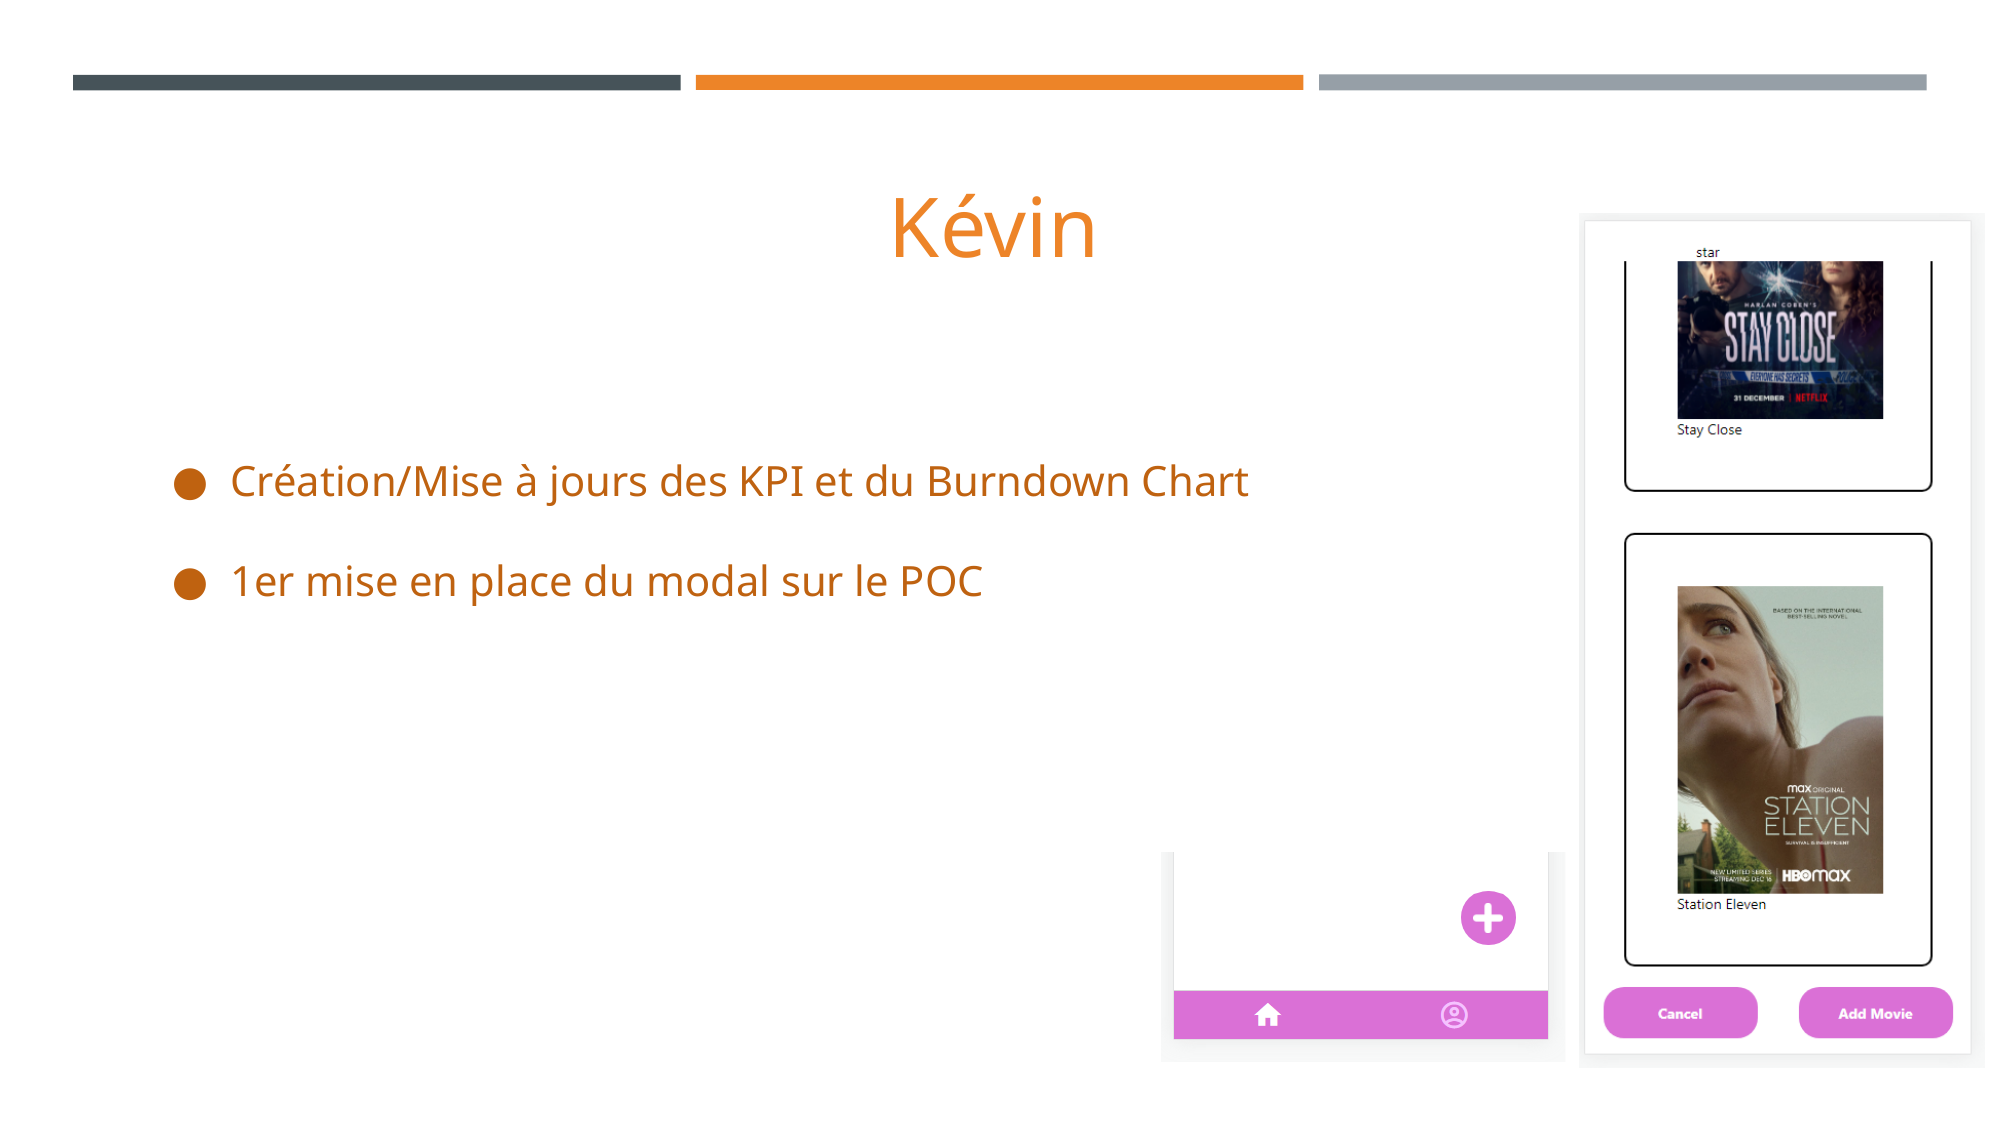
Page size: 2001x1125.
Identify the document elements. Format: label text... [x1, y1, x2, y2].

text_box Création/Mise à jours des KPI et du Burndown Chart 1er mise en place du modal sur le POC [140, 389, 1337, 720]
picture [1579, 213, 1985, 1068]
title Kévin [448, 166, 1540, 282]
picture [1160, 852, 1566, 1062]
